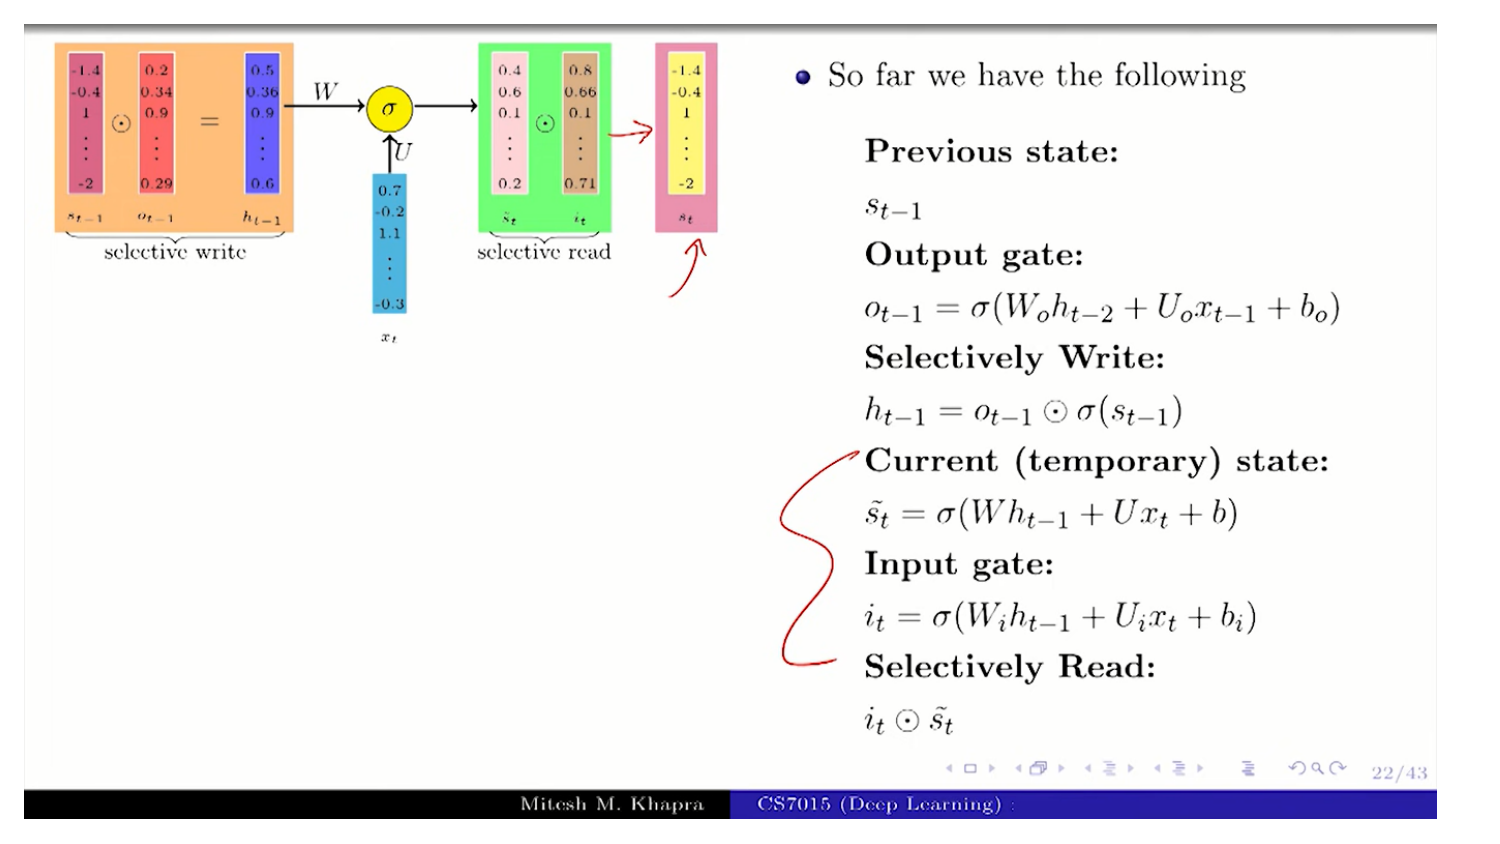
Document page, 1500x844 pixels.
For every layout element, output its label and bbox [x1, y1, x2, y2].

picture [24, 24, 1437, 819]
